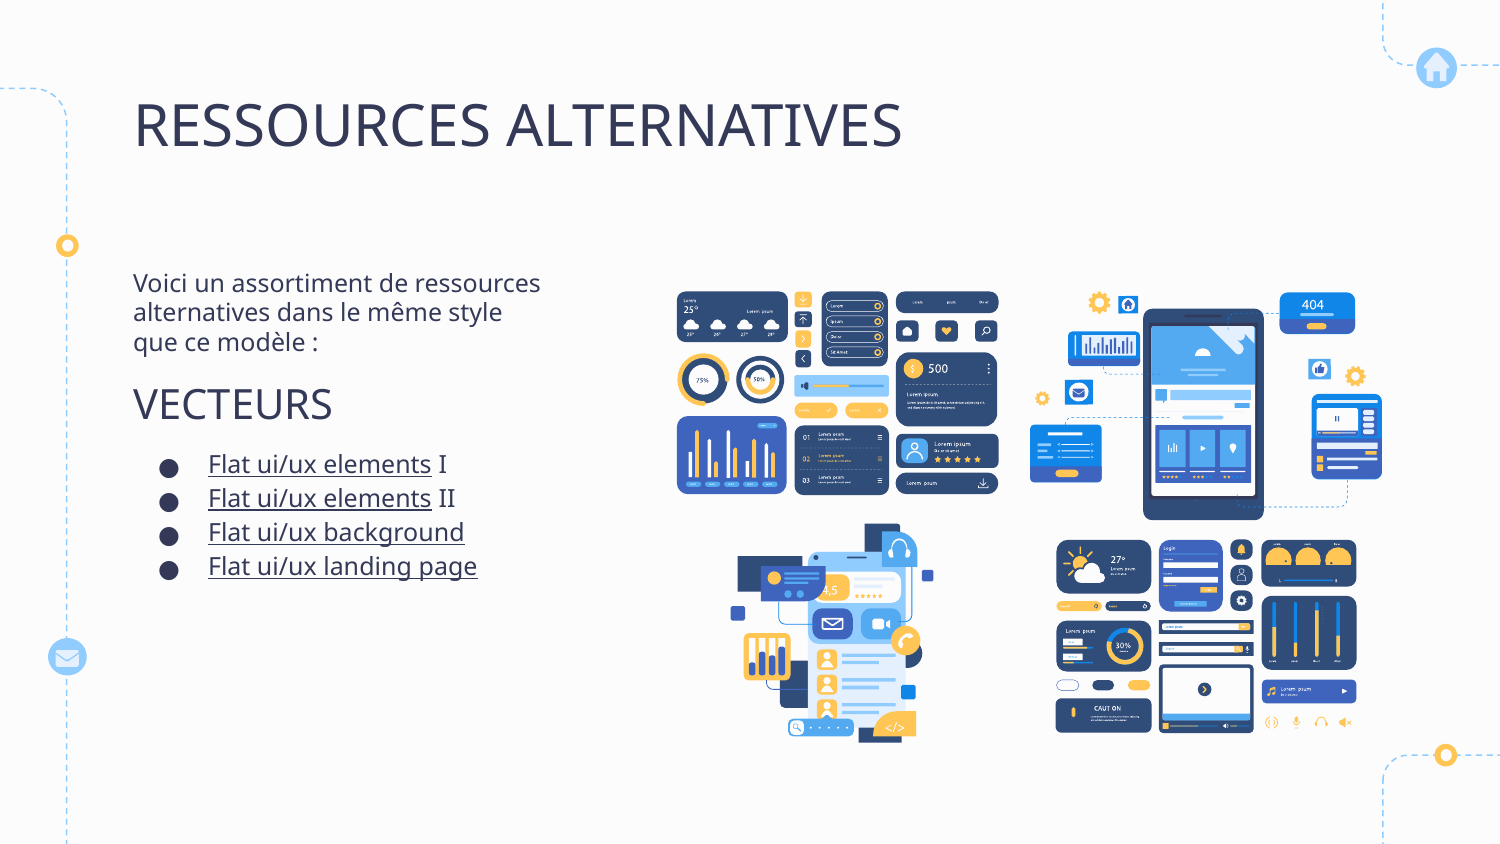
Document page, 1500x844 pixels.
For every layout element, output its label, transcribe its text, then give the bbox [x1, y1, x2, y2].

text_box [676, 291, 789, 343]
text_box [1264, 716, 1279, 729]
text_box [794, 291, 812, 308]
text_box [1158, 619, 1254, 635]
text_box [845, 402, 889, 419]
title RESSOURCES ALTERNATIVES [118, 72, 1382, 167]
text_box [1230, 590, 1253, 612]
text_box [794, 425, 890, 496]
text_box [1105, 600, 1152, 612]
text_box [1055, 679, 1151, 692]
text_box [821, 291, 888, 367]
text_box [1230, 564, 1253, 586]
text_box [794, 402, 838, 419]
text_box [895, 320, 919, 342]
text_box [735, 355, 785, 404]
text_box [1338, 717, 1352, 728]
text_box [794, 374, 890, 397]
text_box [676, 415, 787, 495]
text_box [1230, 539, 1253, 560]
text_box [1056, 539, 1152, 594]
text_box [795, 349, 812, 368]
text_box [1292, 716, 1301, 729]
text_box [1158, 663, 1254, 734]
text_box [1314, 716, 1329, 727]
list Voici un assortiment de ressources alternatives dans le même style que ce modèle : VECTEURS Flat ui/ux elements I Flat ui/ux elements II Flat ui/ux background Flat ui/ux landing page [118, 252, 564, 586]
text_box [895, 291, 999, 314]
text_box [1261, 539, 1357, 587]
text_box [730, 523, 934, 743]
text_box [1261, 595, 1357, 671]
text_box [1056, 600, 1103, 612]
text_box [1158, 539, 1224, 612]
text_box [1261, 679, 1357, 704]
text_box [974, 320, 998, 342]
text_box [895, 351, 998, 427]
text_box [677, 353, 730, 407]
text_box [935, 320, 959, 342]
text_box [1158, 641, 1254, 657]
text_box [895, 472, 999, 495]
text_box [895, 433, 999, 469]
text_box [1056, 620, 1152, 672]
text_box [1055, 698, 1152, 733]
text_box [795, 330, 812, 348]
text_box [794, 311, 812, 328]
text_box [1029, 291, 1383, 521]
